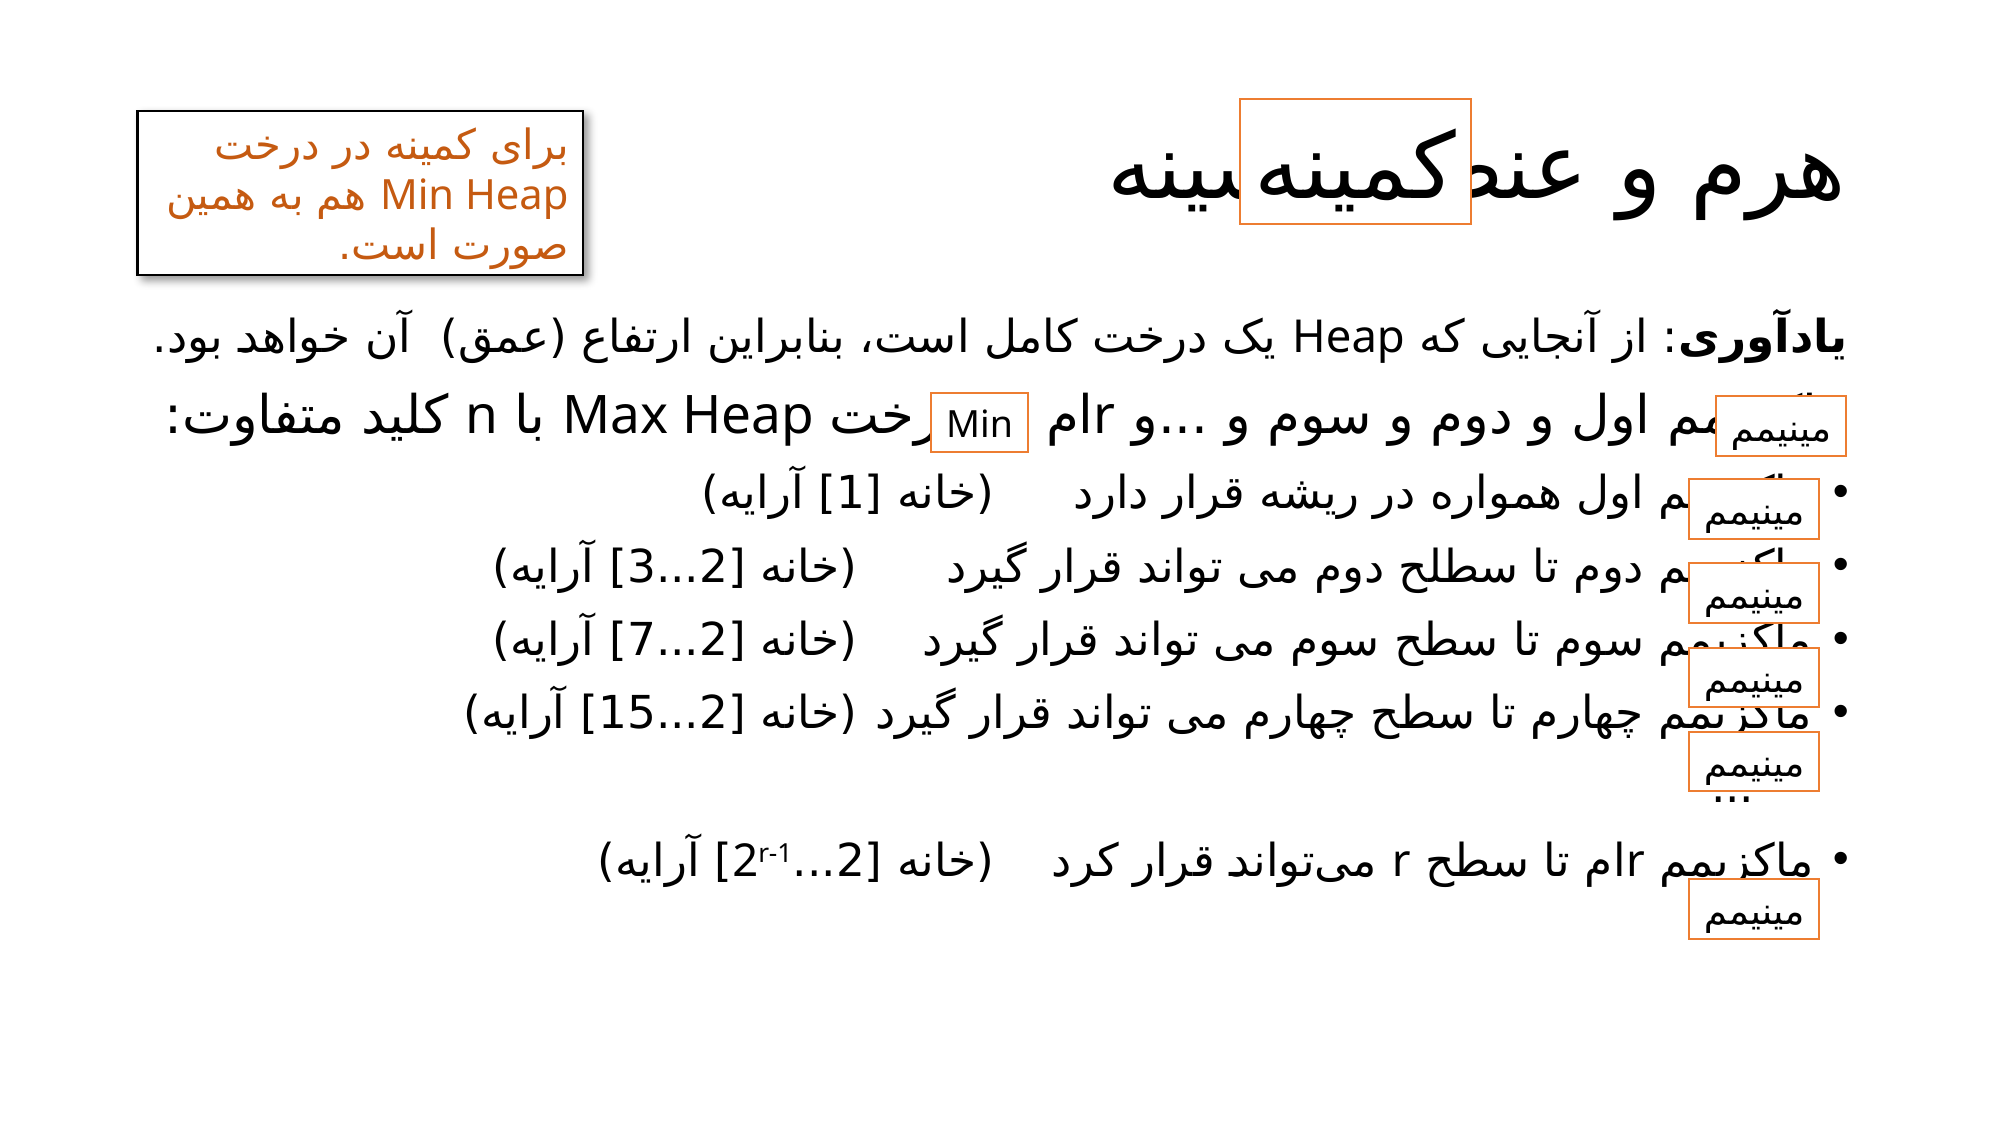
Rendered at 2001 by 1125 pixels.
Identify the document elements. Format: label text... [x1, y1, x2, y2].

text_box مینیمم [1688, 878, 1820, 940]
title هرم و عنصر بیشینه [137, 59, 1863, 278]
text_box مینیمم [1688, 731, 1820, 792]
text_box مینیمم [1688, 647, 1820, 708]
text_box مینیمم [1715, 395, 1847, 457]
text_box Min [930, 392, 1029, 453]
text_box مینیمم [1688, 478, 1820, 540]
text_box مینیمم [1688, 562, 1820, 624]
text_box کمینه [1239, 98, 1472, 225]
text_box برای کمینه در درخت Min Heap هم به همین صورت است. [136, 110, 584, 276]
